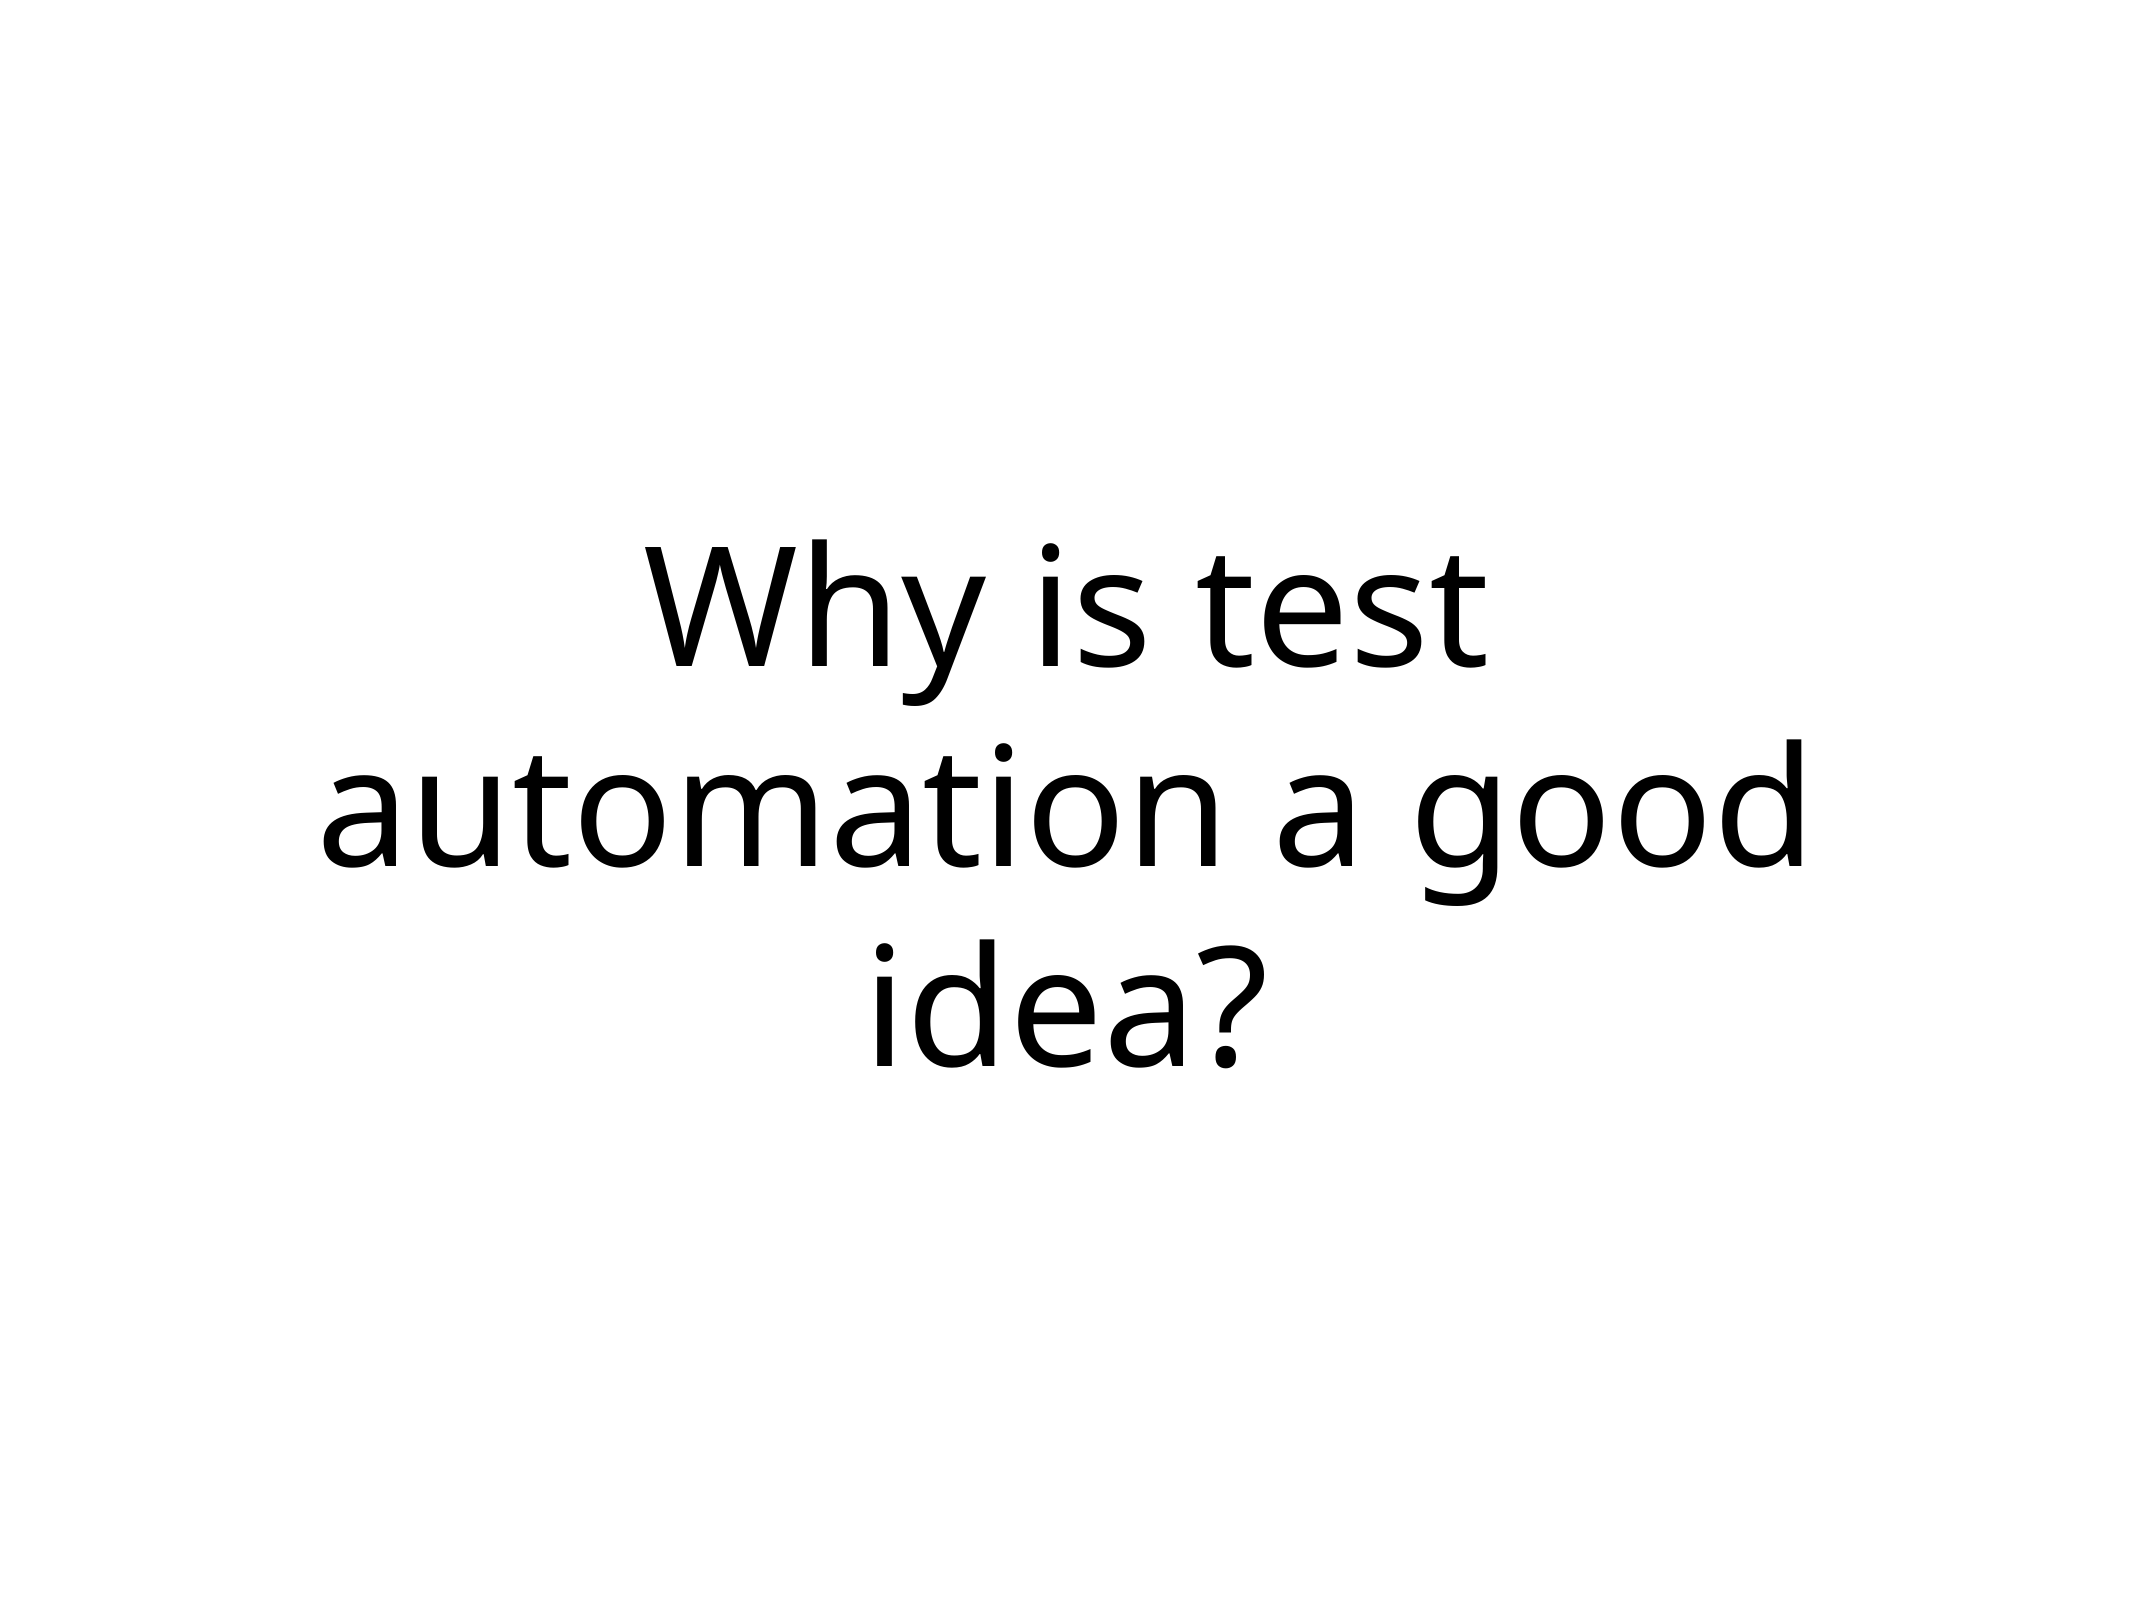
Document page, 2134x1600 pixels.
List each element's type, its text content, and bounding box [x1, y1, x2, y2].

title Why is test automation a good idea? [207, 528, 1926, 1072]
